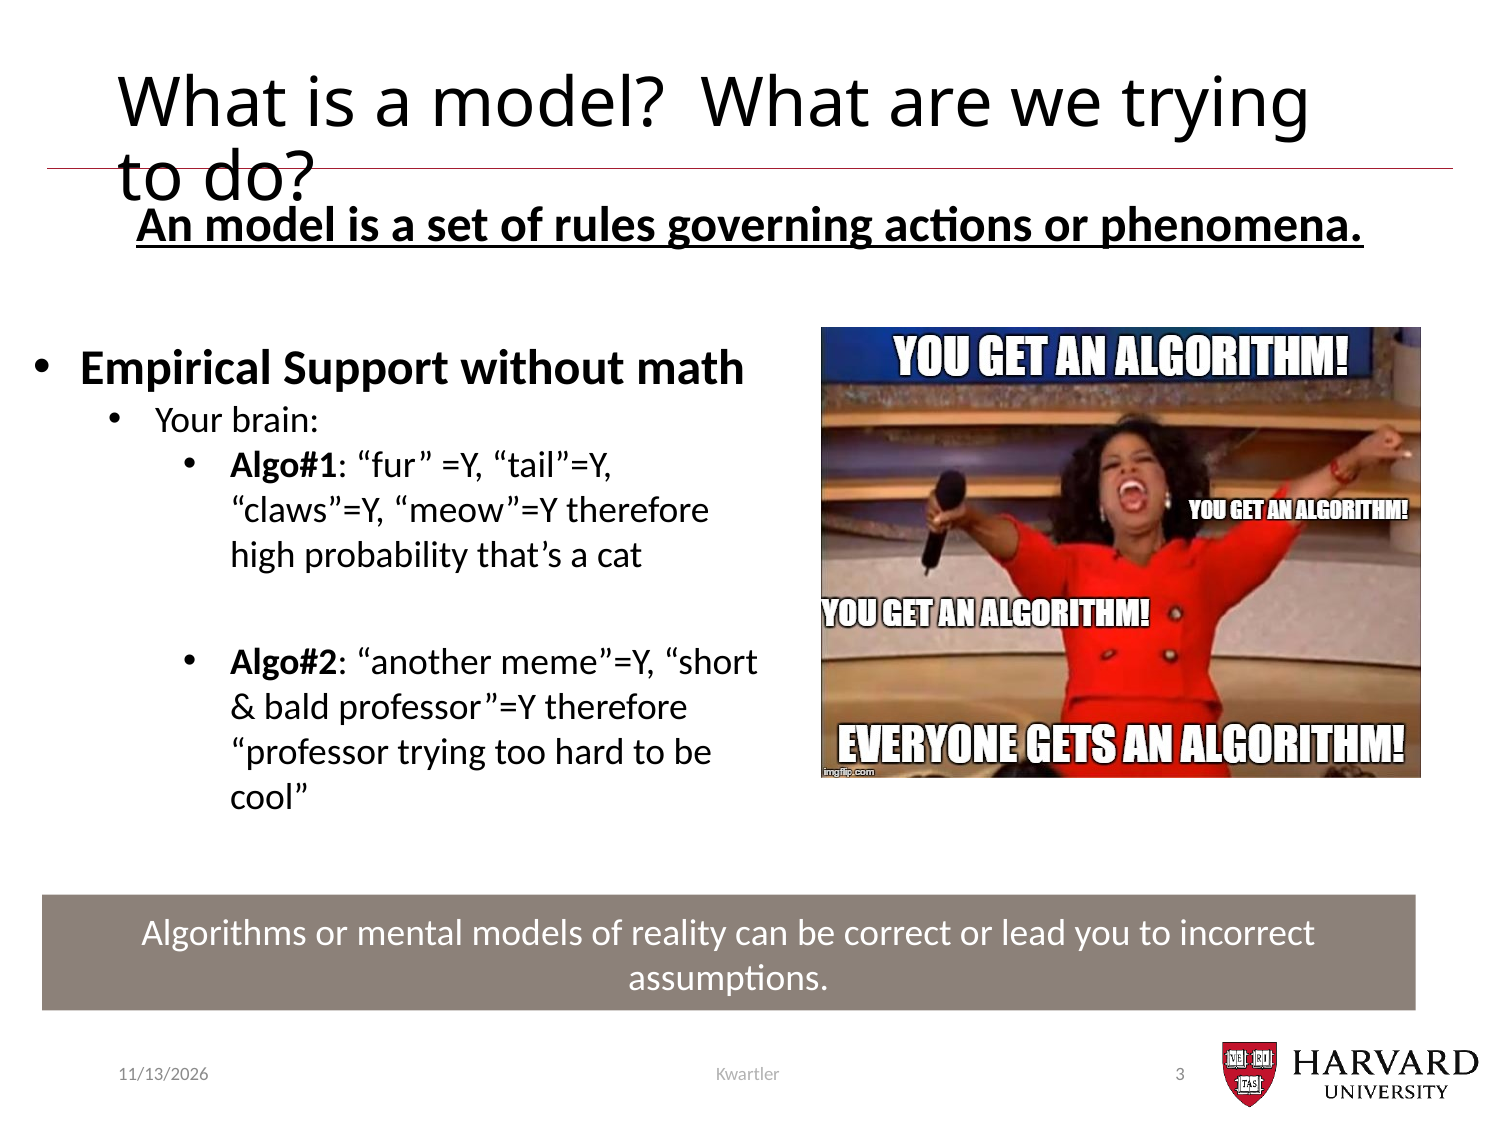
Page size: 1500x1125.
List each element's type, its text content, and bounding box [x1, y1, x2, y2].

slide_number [103, 1042, 441, 1103]
picture [820, 327, 1421, 778]
title What is a model? What are we trying to do? [103, 59, 1397, 157]
footer Kwartler [496, 1042, 1004, 1103]
slide_number 3 [1059, 1042, 1200, 1103]
text_box An model is a set of rules governing actions or phenomena. [121, 184, 1379, 259]
text_box Algorithms or mental models of reality can be correct or lead you to incorrect assumptions. [41, 894, 1417, 1012]
text_box Empirical Support without math Your brain: Algo#1: “fur” =Y, “tail”=Y, “claws”=Y, “meow”=Y therefore high probability that’s a cat [18, 327, 774, 569]
text_box Algo#2: “another meme”=Y, “short & bald professor”=Y therefore “professor trying too hard to be cool” [18, 569, 774, 870]
picture [1200, 1024, 1500, 1125]
